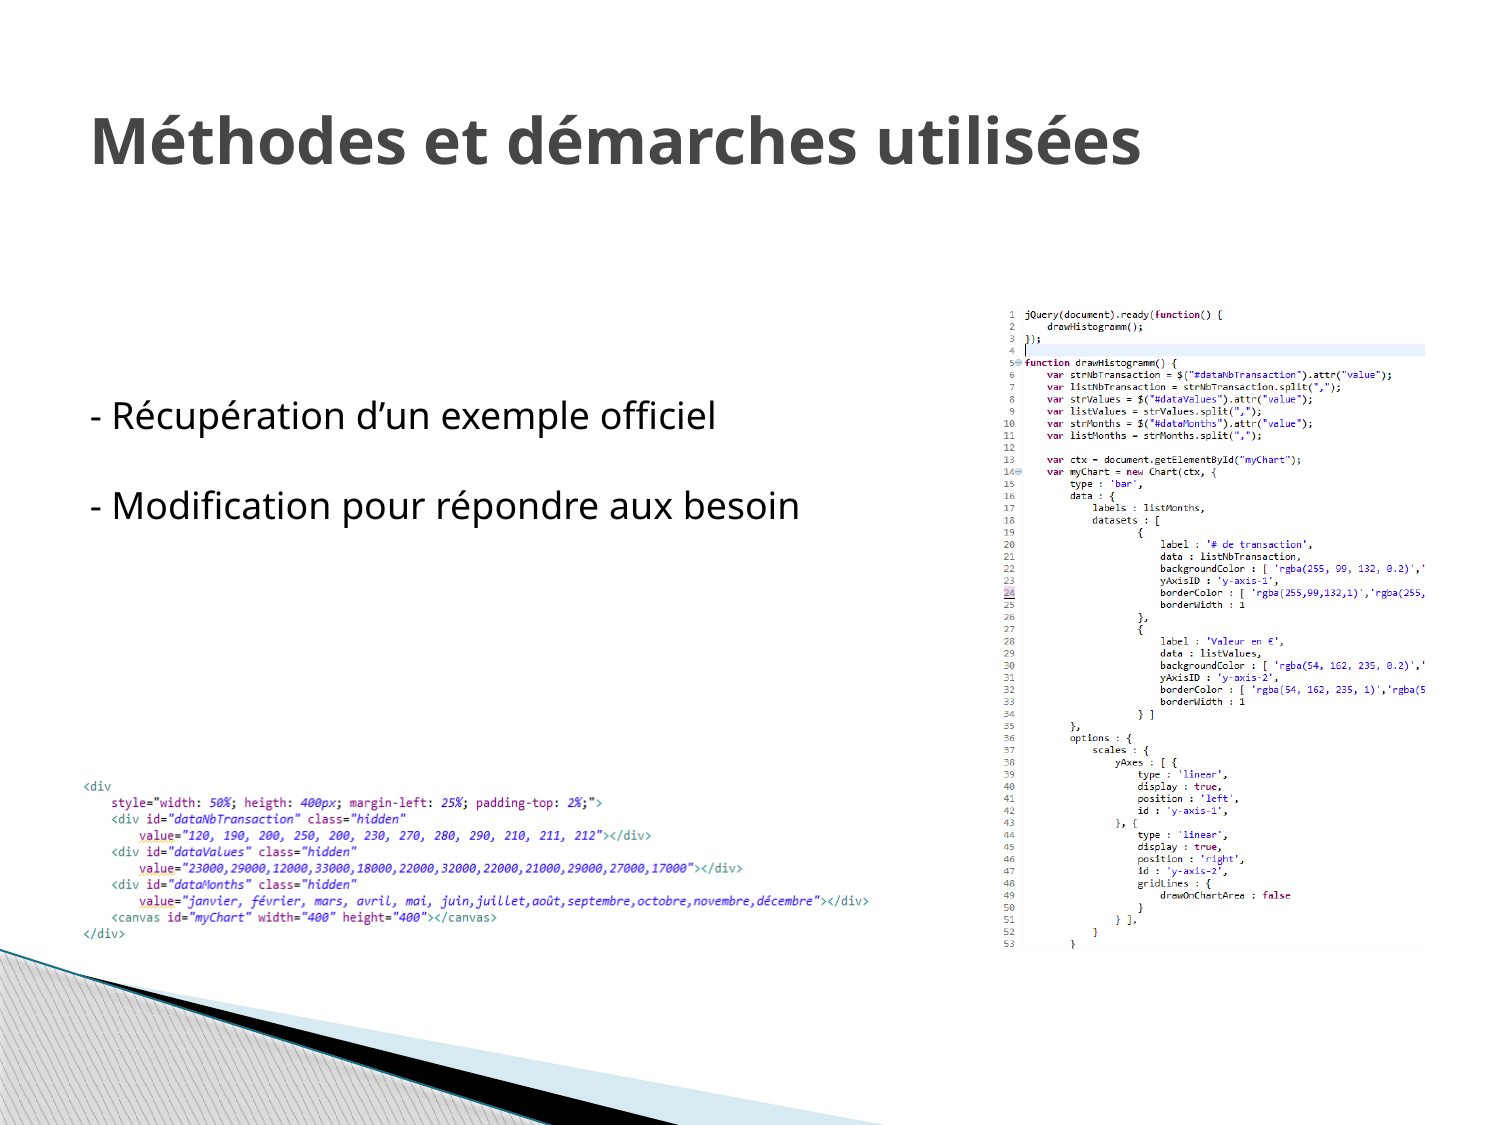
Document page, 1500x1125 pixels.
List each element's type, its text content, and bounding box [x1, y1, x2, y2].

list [1004, 306, 1426, 950]
title Méthodes et démarches utilisées [75, 45, 1425, 233]
text_box - Récupération d’un exemple officiel - Modification pour répondre aux besoin [75, 385, 879, 535]
picture [74, 770, 879, 950]
